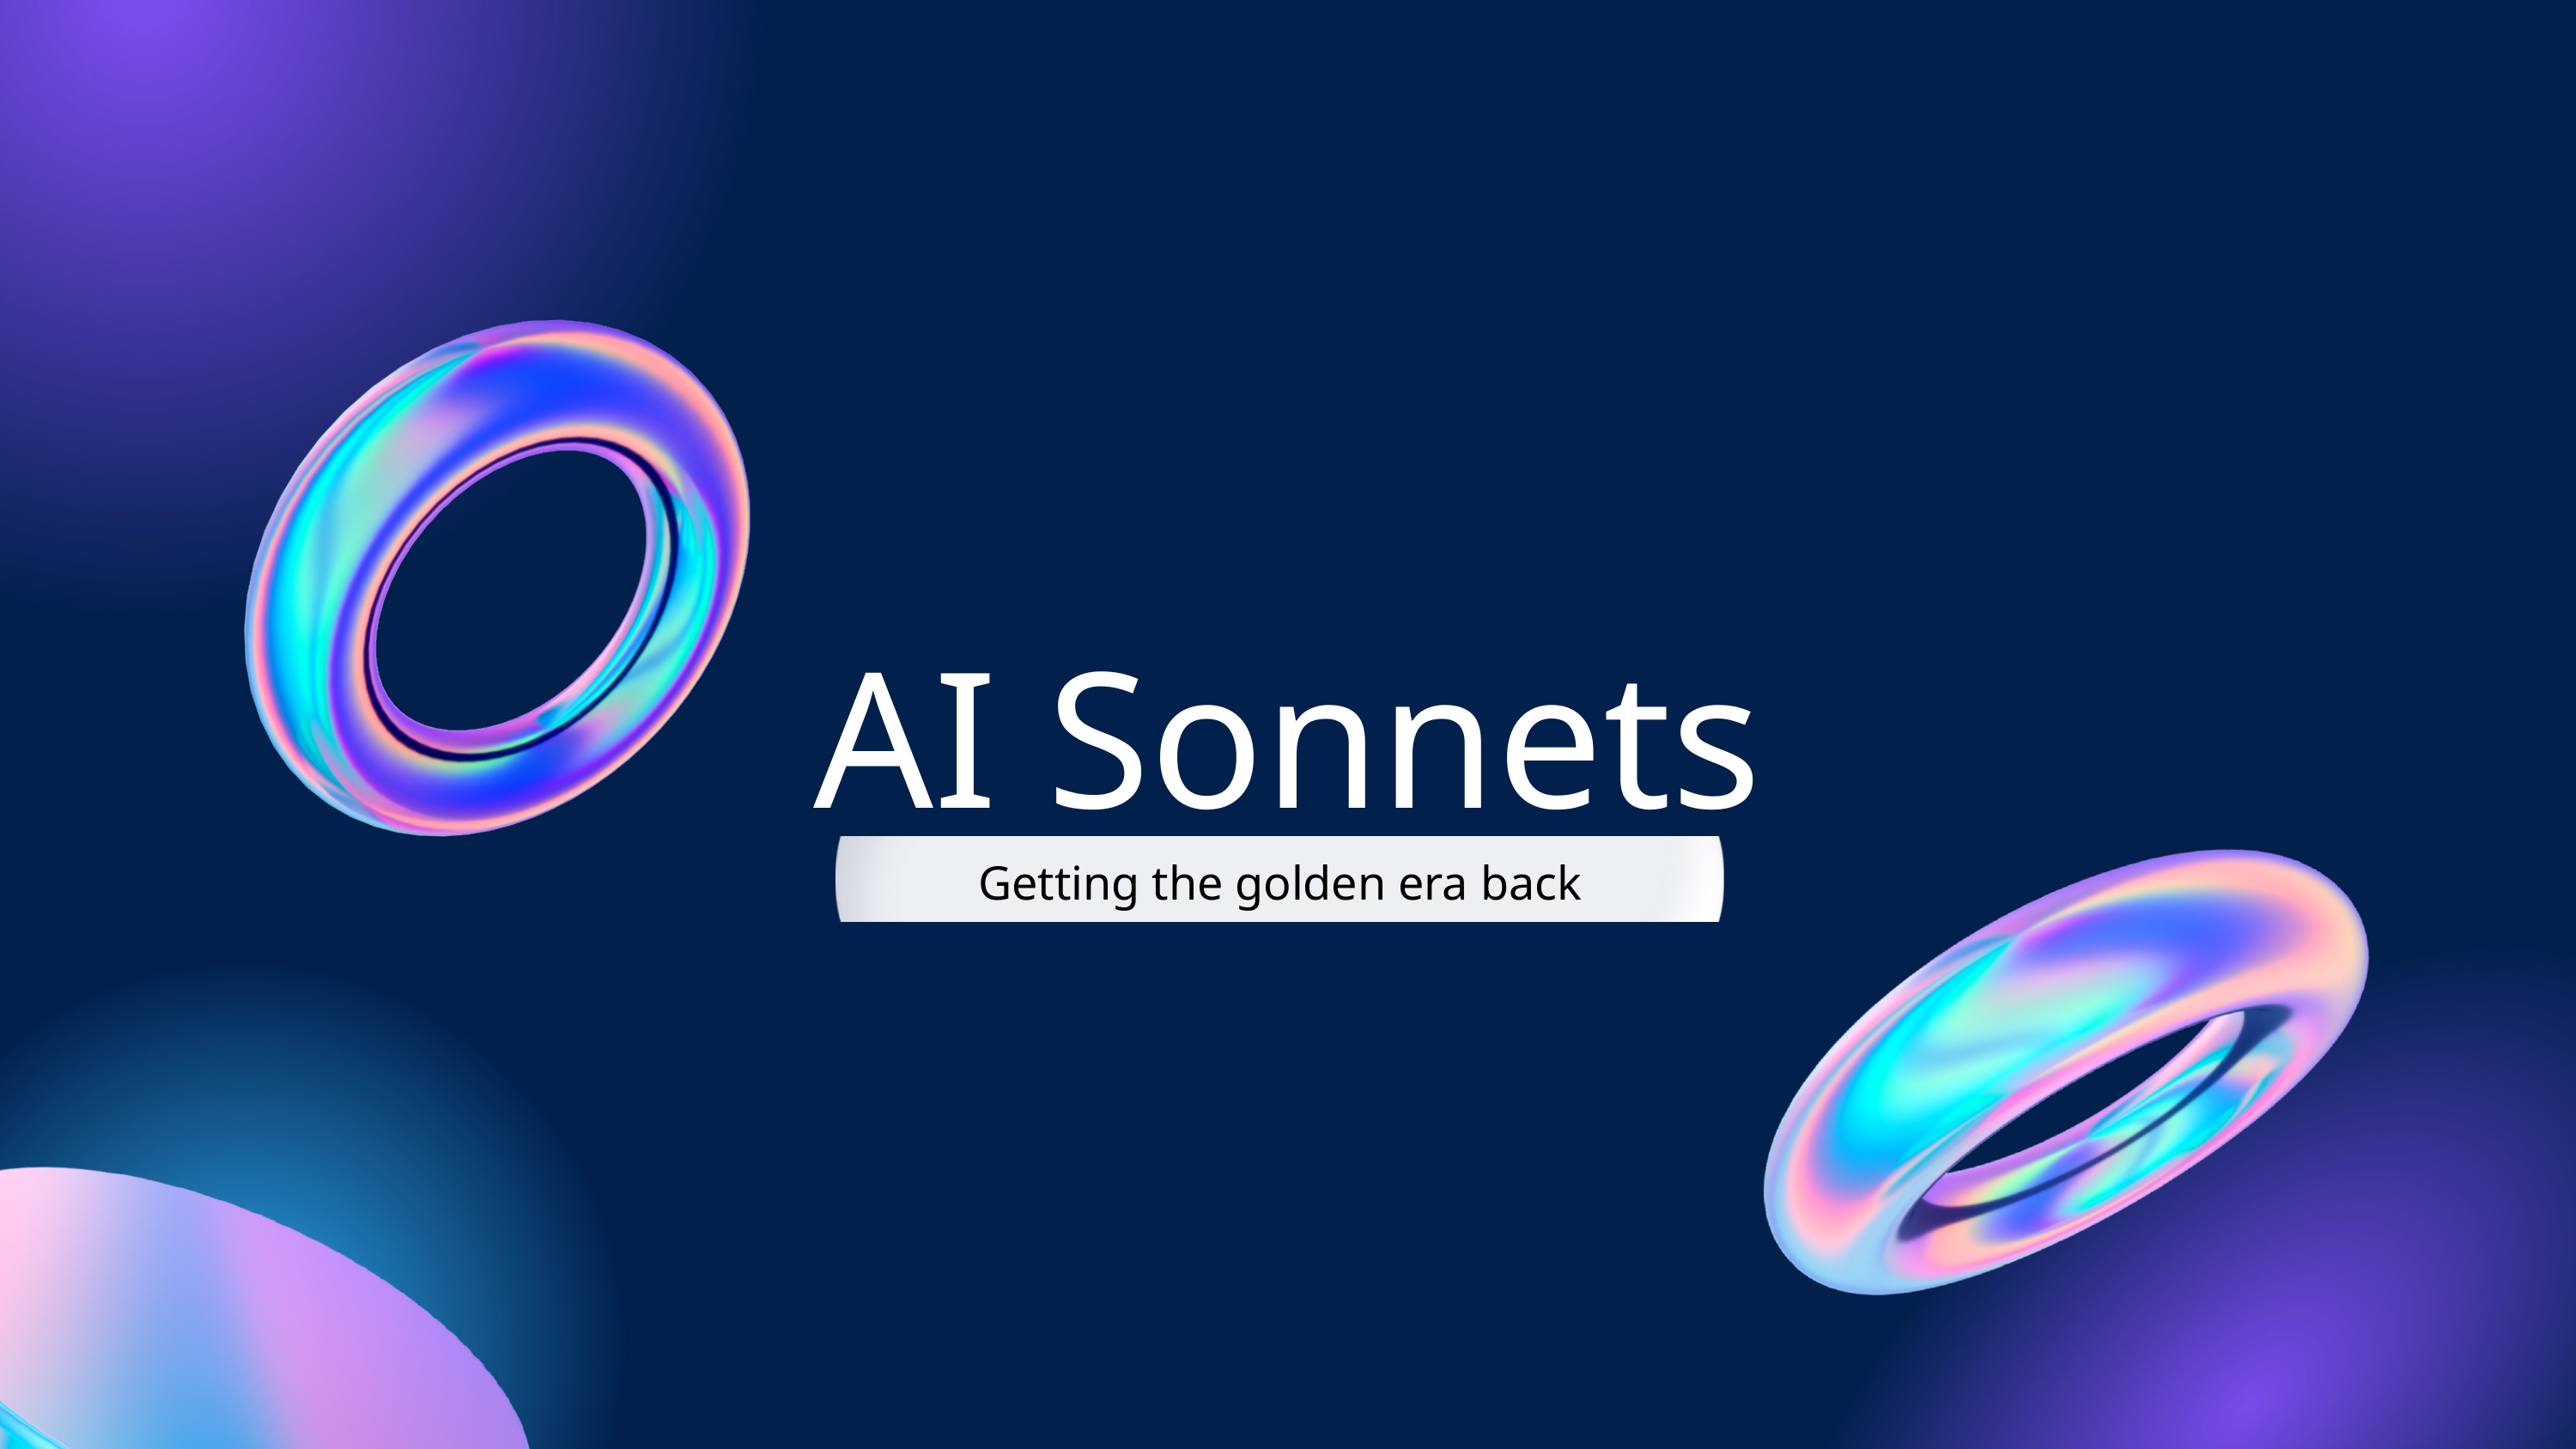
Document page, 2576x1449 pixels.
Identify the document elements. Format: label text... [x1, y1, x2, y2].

picture [0, 0, 836, 838]
text_box AI Sonnets [340, 582, 2235, 846]
picture [835, 836, 1724, 922]
picture [1600, 689, 2576, 1449]
picture [0, 921, 668, 1449]
